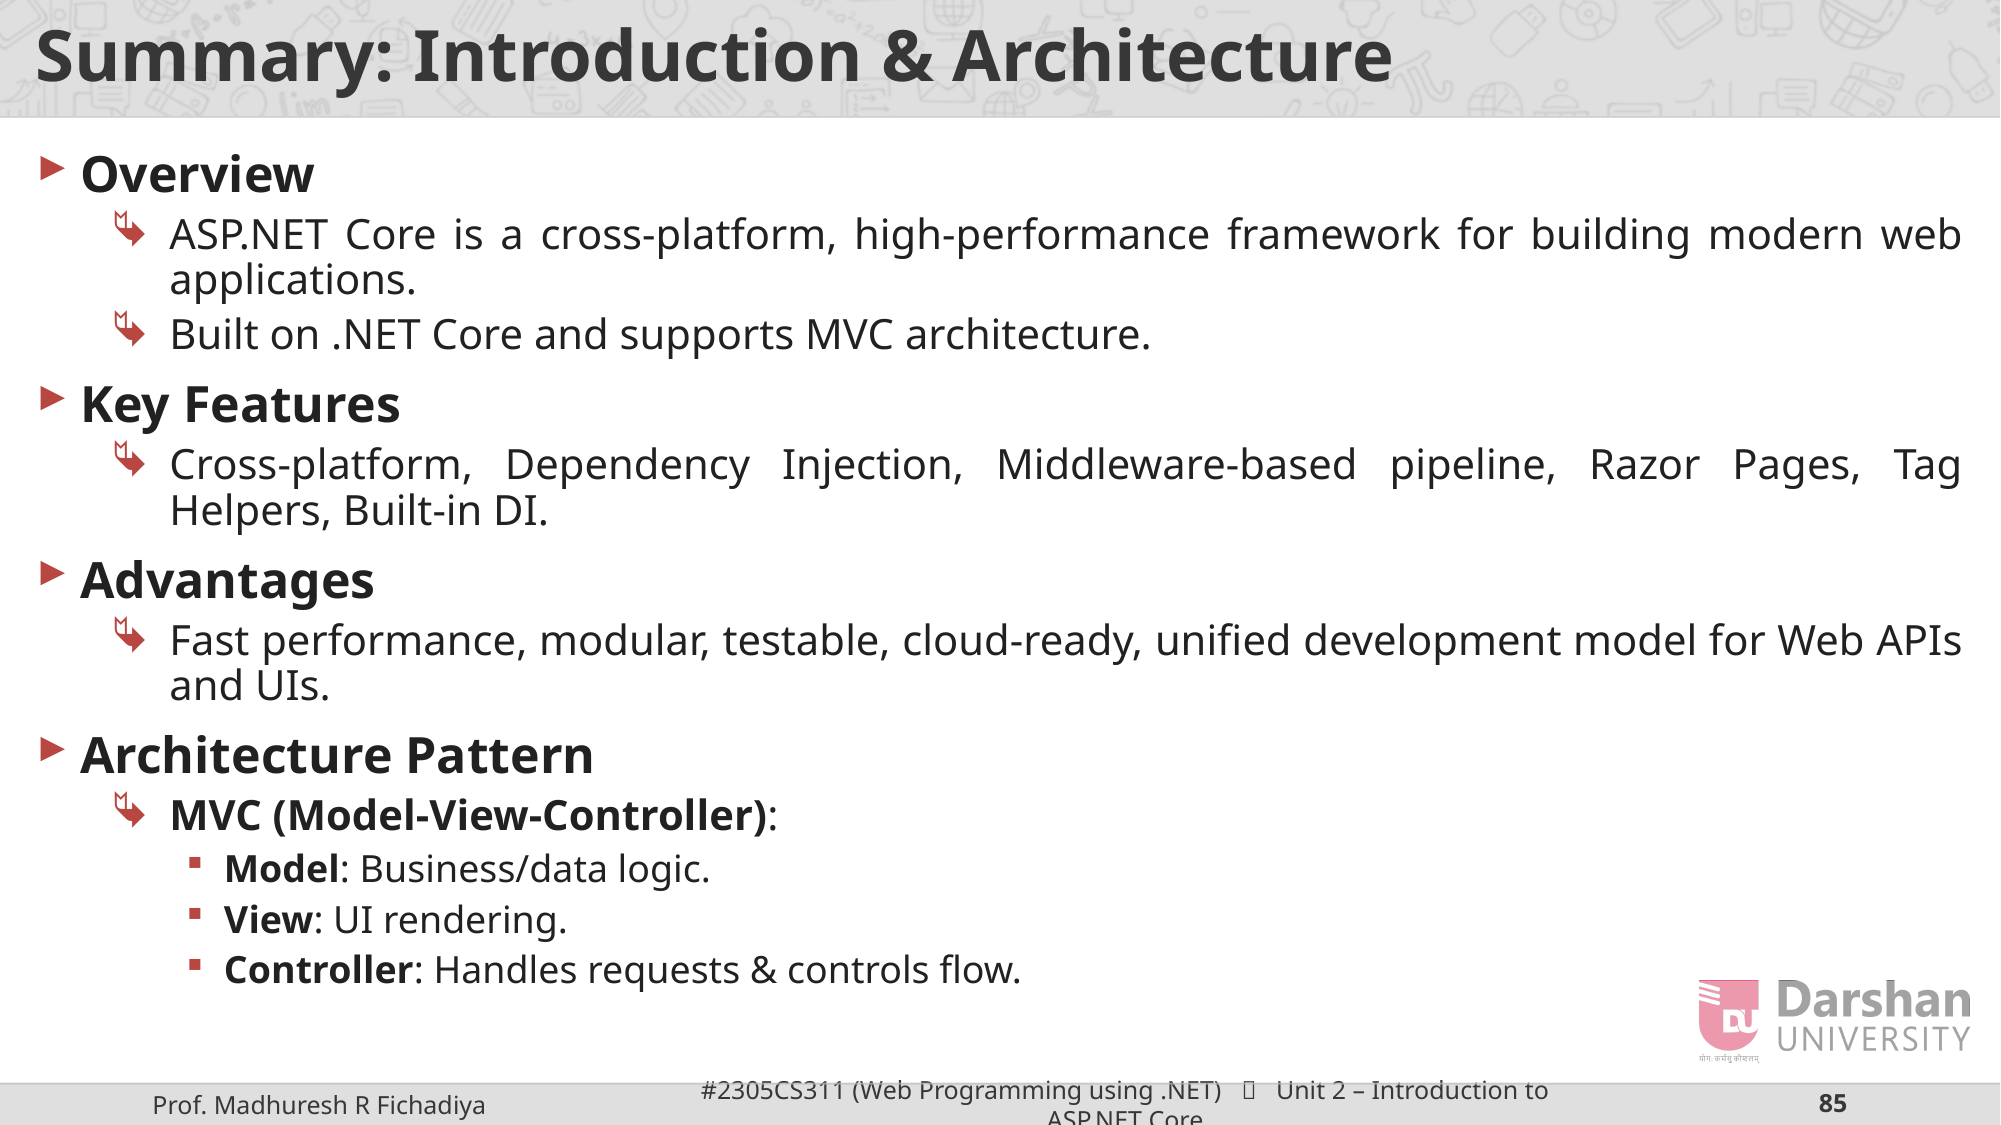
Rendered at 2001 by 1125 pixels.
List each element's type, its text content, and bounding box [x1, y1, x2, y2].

list Overview ASP.NET Core is a cross-platform, high-performance framework for building modern web applications. Built on .NET Core and supports MVC architecture. Key Features Cross-platform, Dependency Injection, Middleware-based pipeline, Razor Pages, Tag Helpers, Built-in DI. Advantages Fast performance, modular, testable, cloud-ready, unified development model for Web APIs and UIs. Architecture Pattern MVC (Model-View-Controller): Model: Business/data logic. View: UI rendering. Controller: Handles requests & controls flow. [21, 141, 1979, 1059]
title Summary: Introduction & Architecture [0, 0, 2000, 117]
